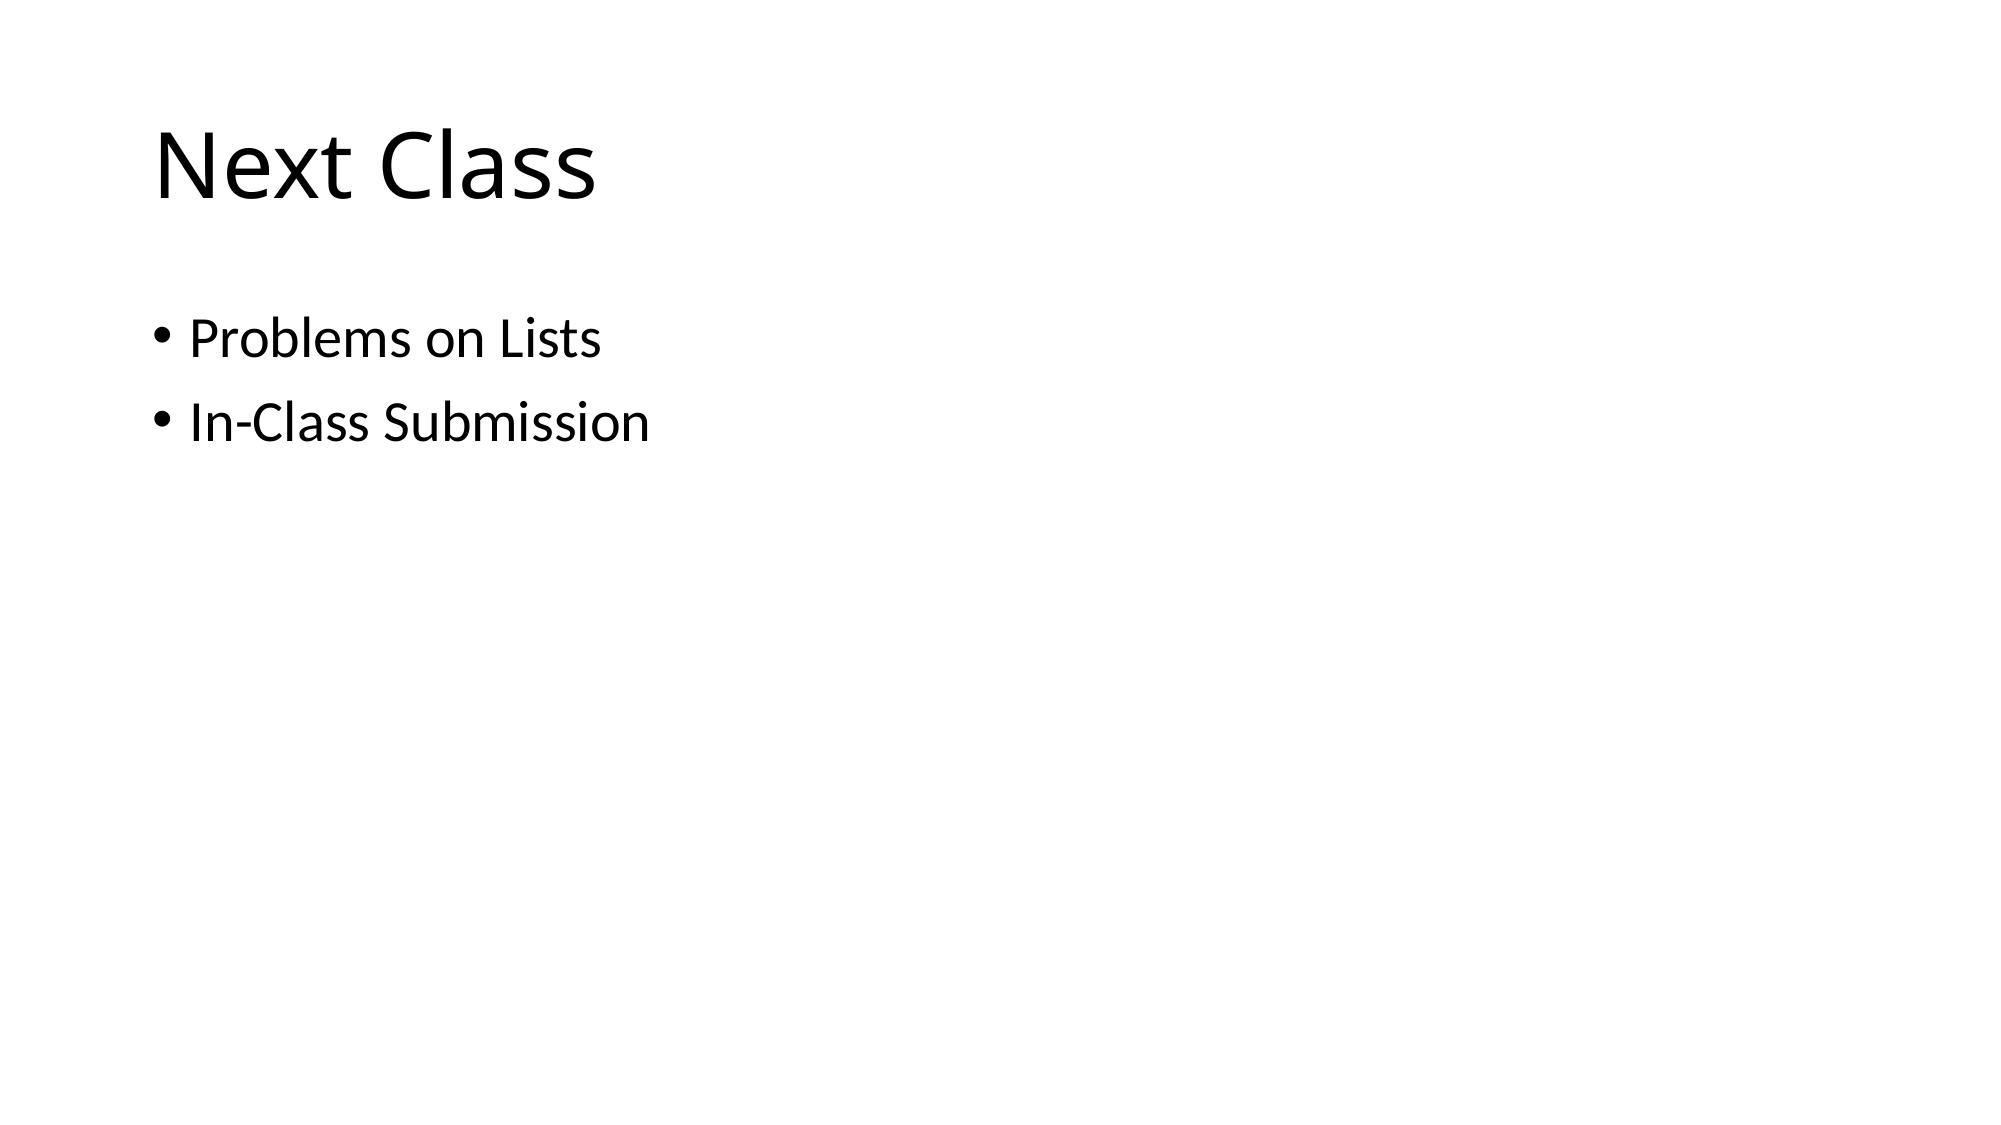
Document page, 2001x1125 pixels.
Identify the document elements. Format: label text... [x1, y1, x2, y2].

list Problems on Lists In-Class Submission [137, 299, 1863, 1014]
title Next Class [137, 59, 1863, 278]
